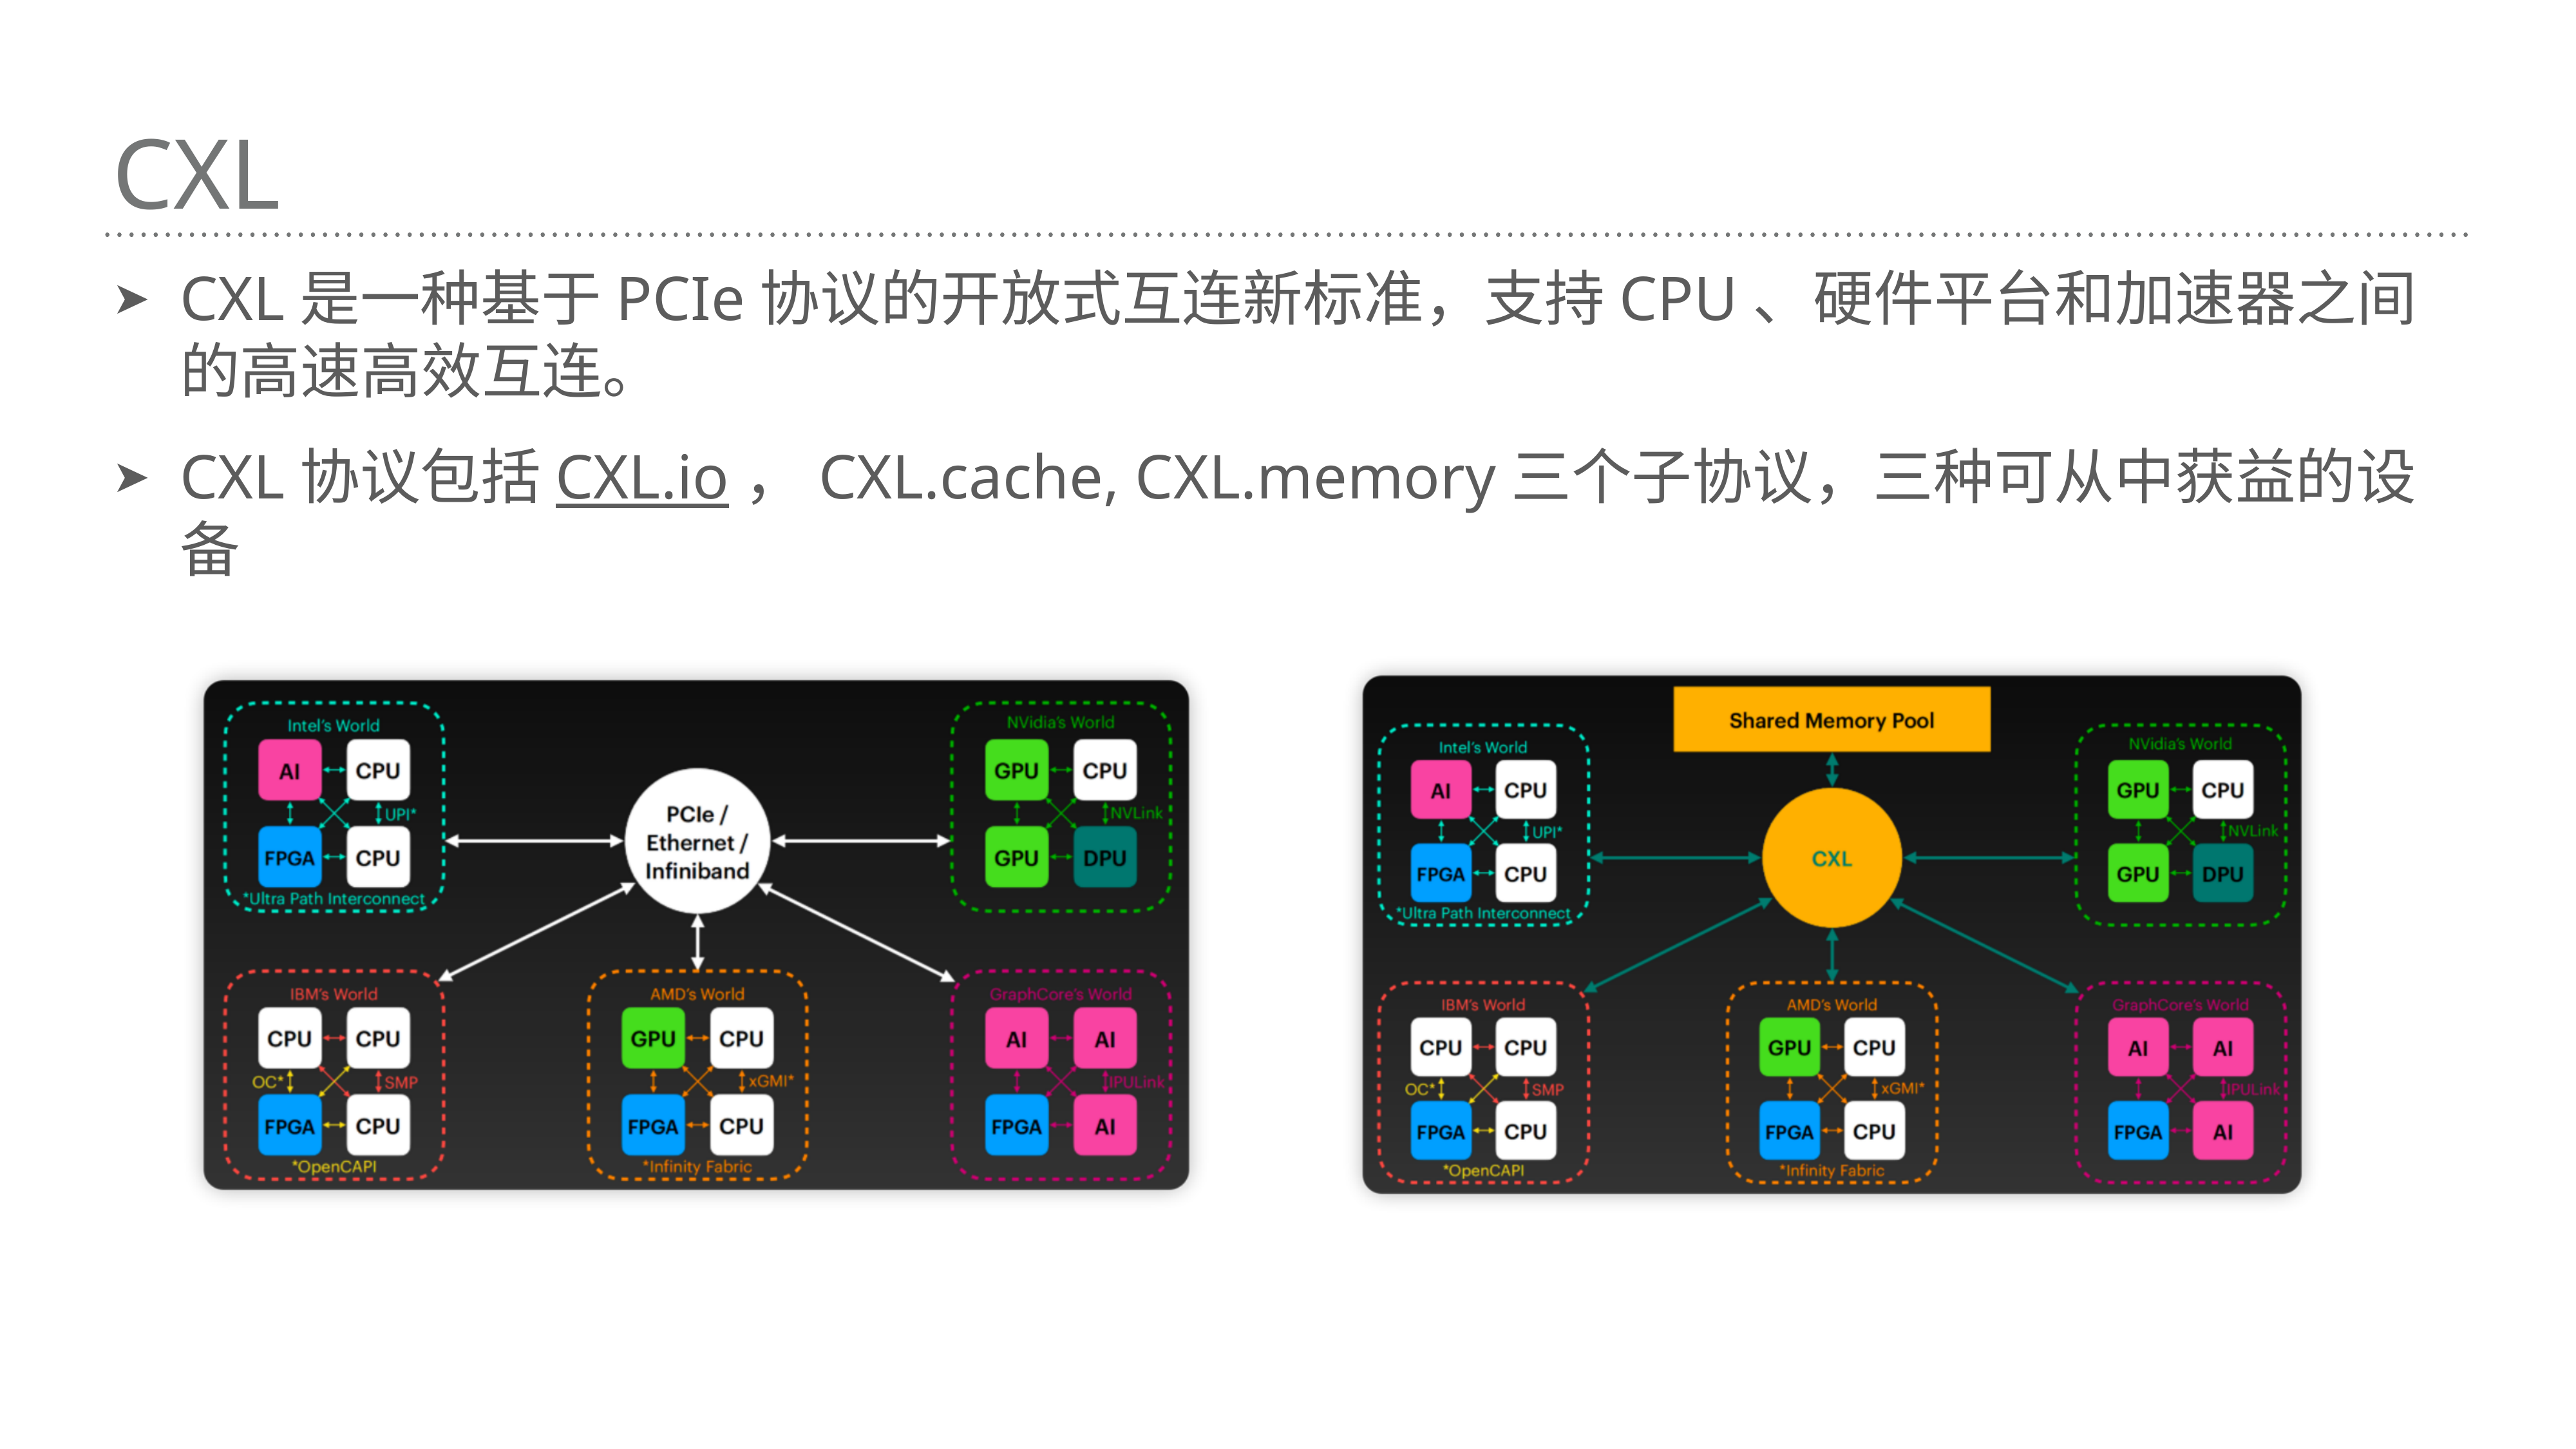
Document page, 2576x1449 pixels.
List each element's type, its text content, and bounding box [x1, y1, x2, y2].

title cxl [107, 107, 2469, 215]
picture [1343, 656, 2321, 1213]
list CXL是一种基于PCIe协议的开放式互连新标准，支持CPU、硬件平台和加速器之间的高速高效互连。 CXL协议包括CXL.io，CXL.cache, CXL.memory三个子协议，三种可从中获益的设备 [107, 254, 2469, 1329]
picture [184, 659, 1209, 1210]
